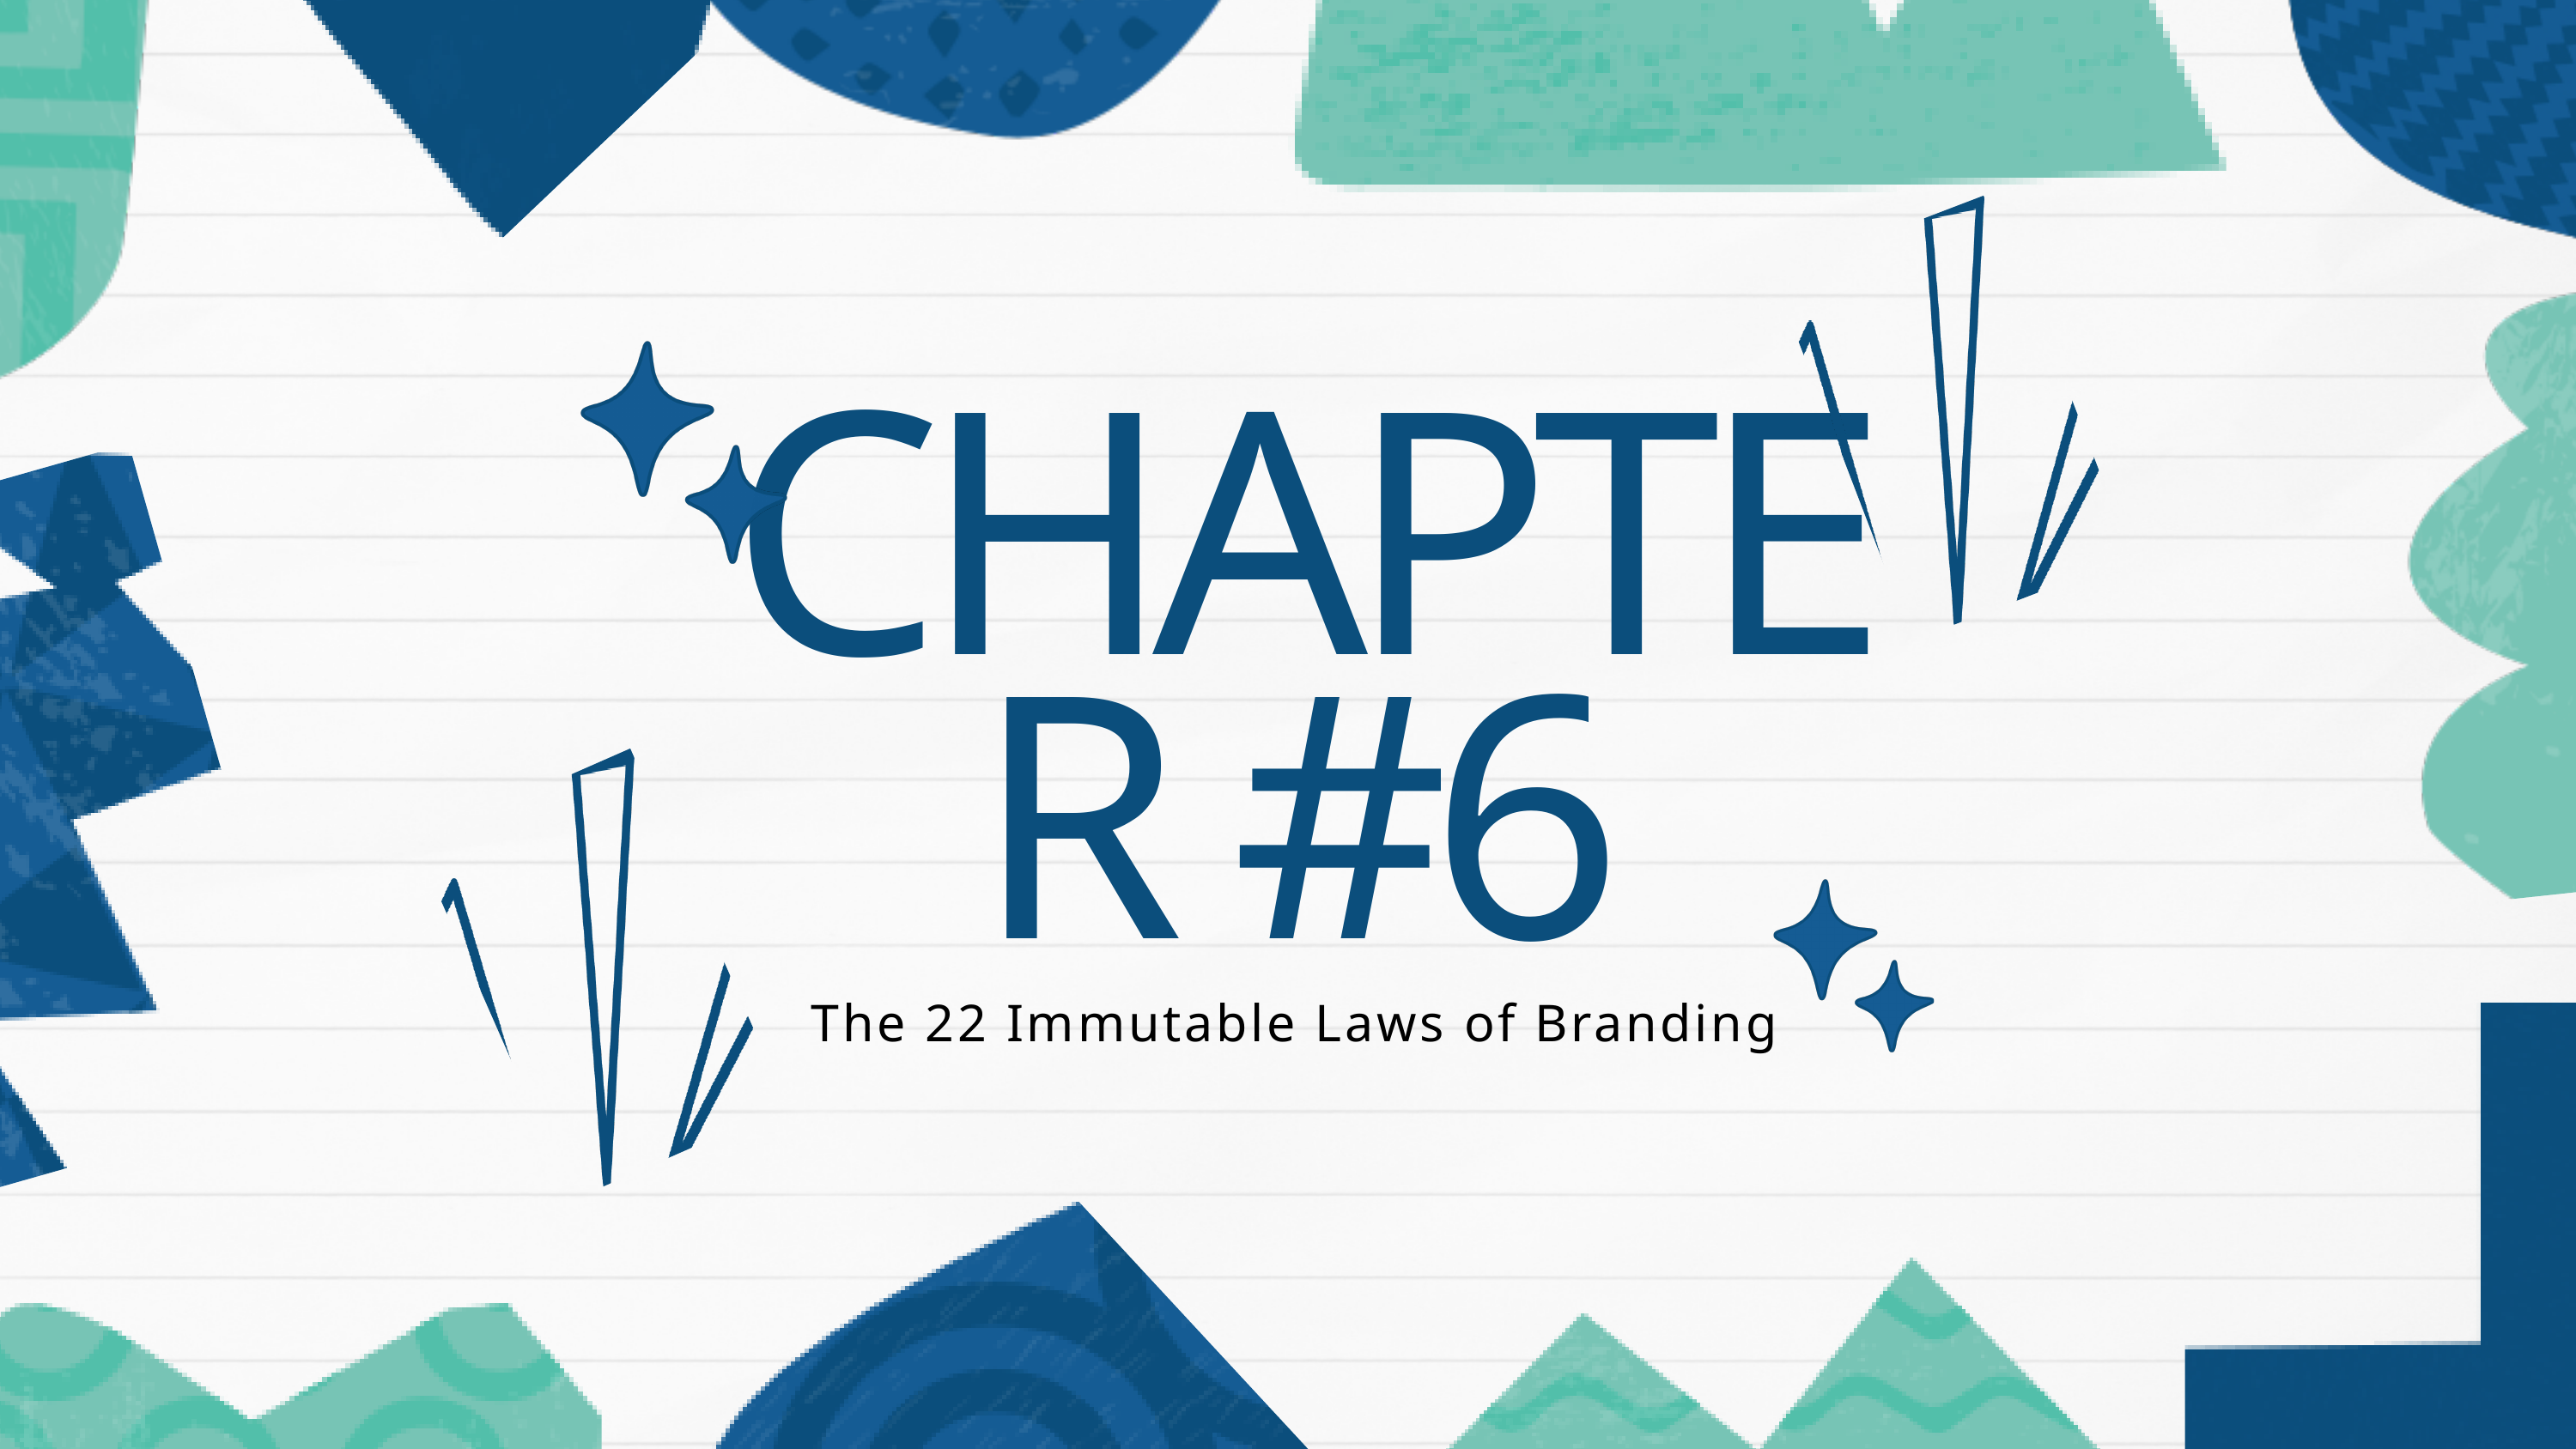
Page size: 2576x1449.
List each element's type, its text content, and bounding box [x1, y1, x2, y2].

text_box [651, 0, 1288, 157]
text_box [416, 748, 787, 1200]
text_box [580, 341, 787, 564]
text_box CHAPTER #6 [706, 438, 1891, 1006]
text_box [179, 0, 754, 287]
text_box [2195, 0, 2576, 280]
text_box [1397, 1258, 2149, 1449]
text_box [1288, 0, 2227, 192]
text_box [0, 0, 157, 401]
text_box [1773, 191, 2132, 640]
text_box [0, 443, 315, 1187]
text_box [687, 1139, 1309, 1449]
text_box [2261, 283, 2576, 919]
text_box [2184, 1003, 2576, 1449]
text_box [1773, 879, 1935, 1053]
text_box [0, 0, 2576, 1449]
text_box [0, 1303, 602, 1449]
text_box The 22 Immutable Laws of Branding [789, 998, 1773, 1052]
